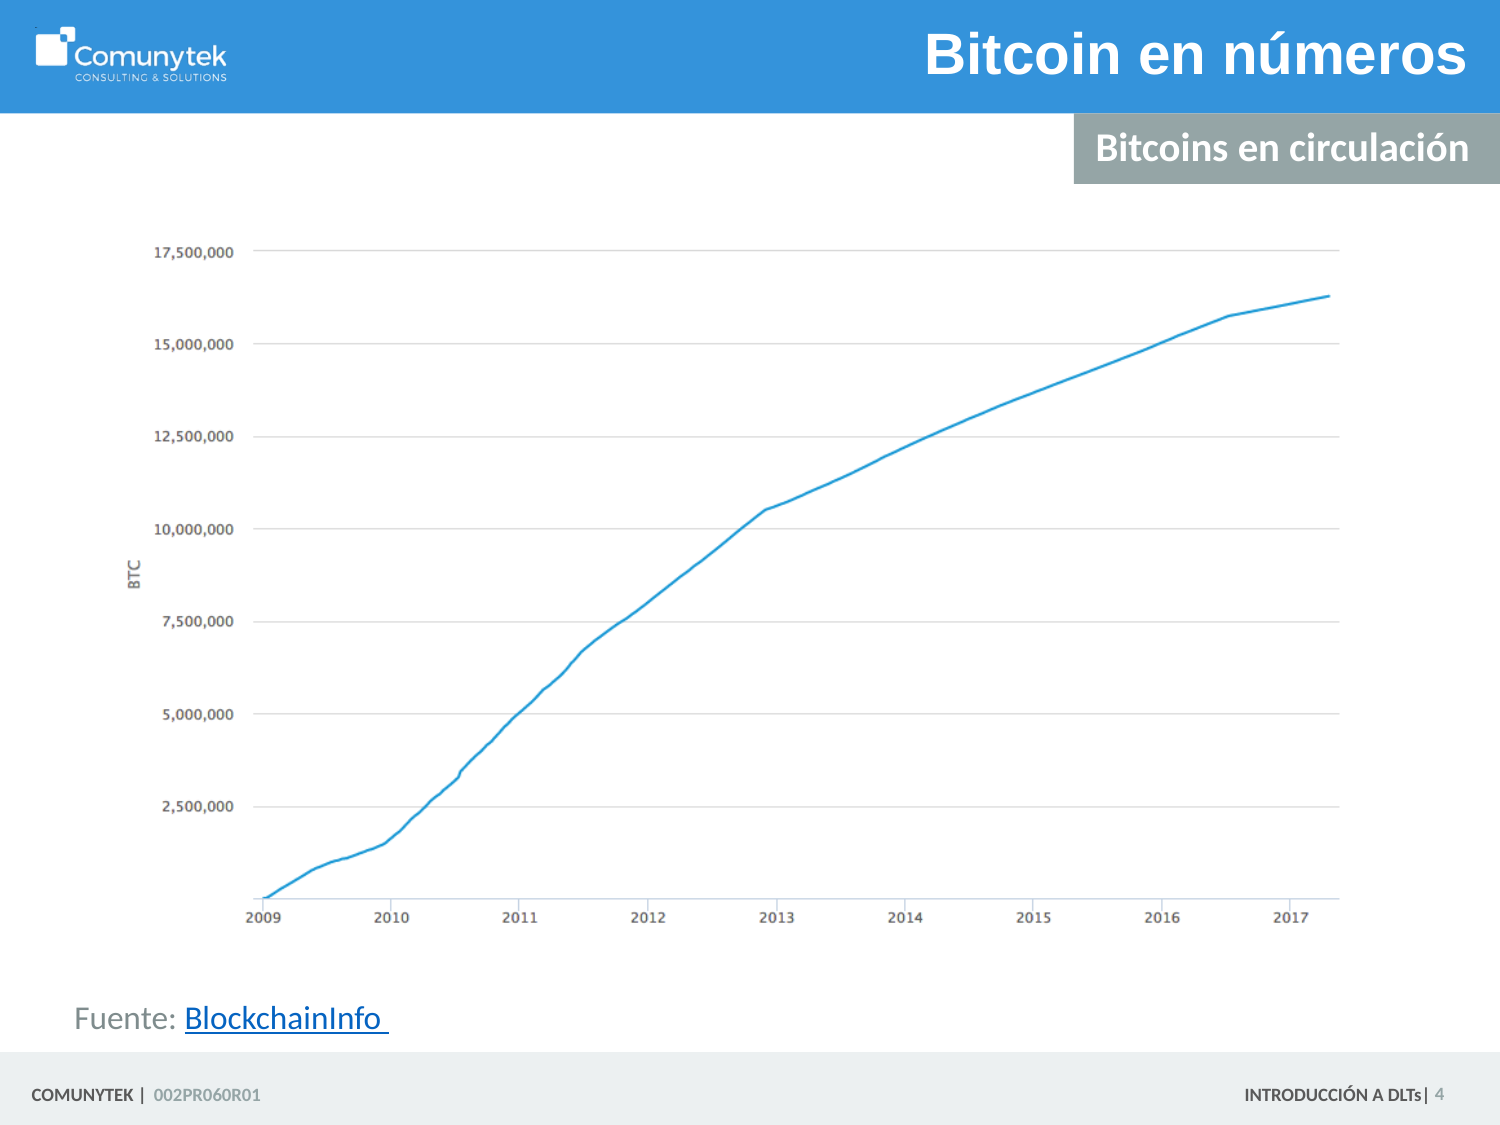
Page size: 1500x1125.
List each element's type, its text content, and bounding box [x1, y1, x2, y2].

text_box Fuente: BlockchainInfo [59, 988, 404, 1044]
picture [118, 219, 1359, 941]
picture [35, 26, 227, 82]
title Bitcoin en números [759, 1, 1484, 110]
footer 4 [1430, 1069, 1484, 1117]
list Bitcoins en circulación [1073, 113, 1500, 184]
